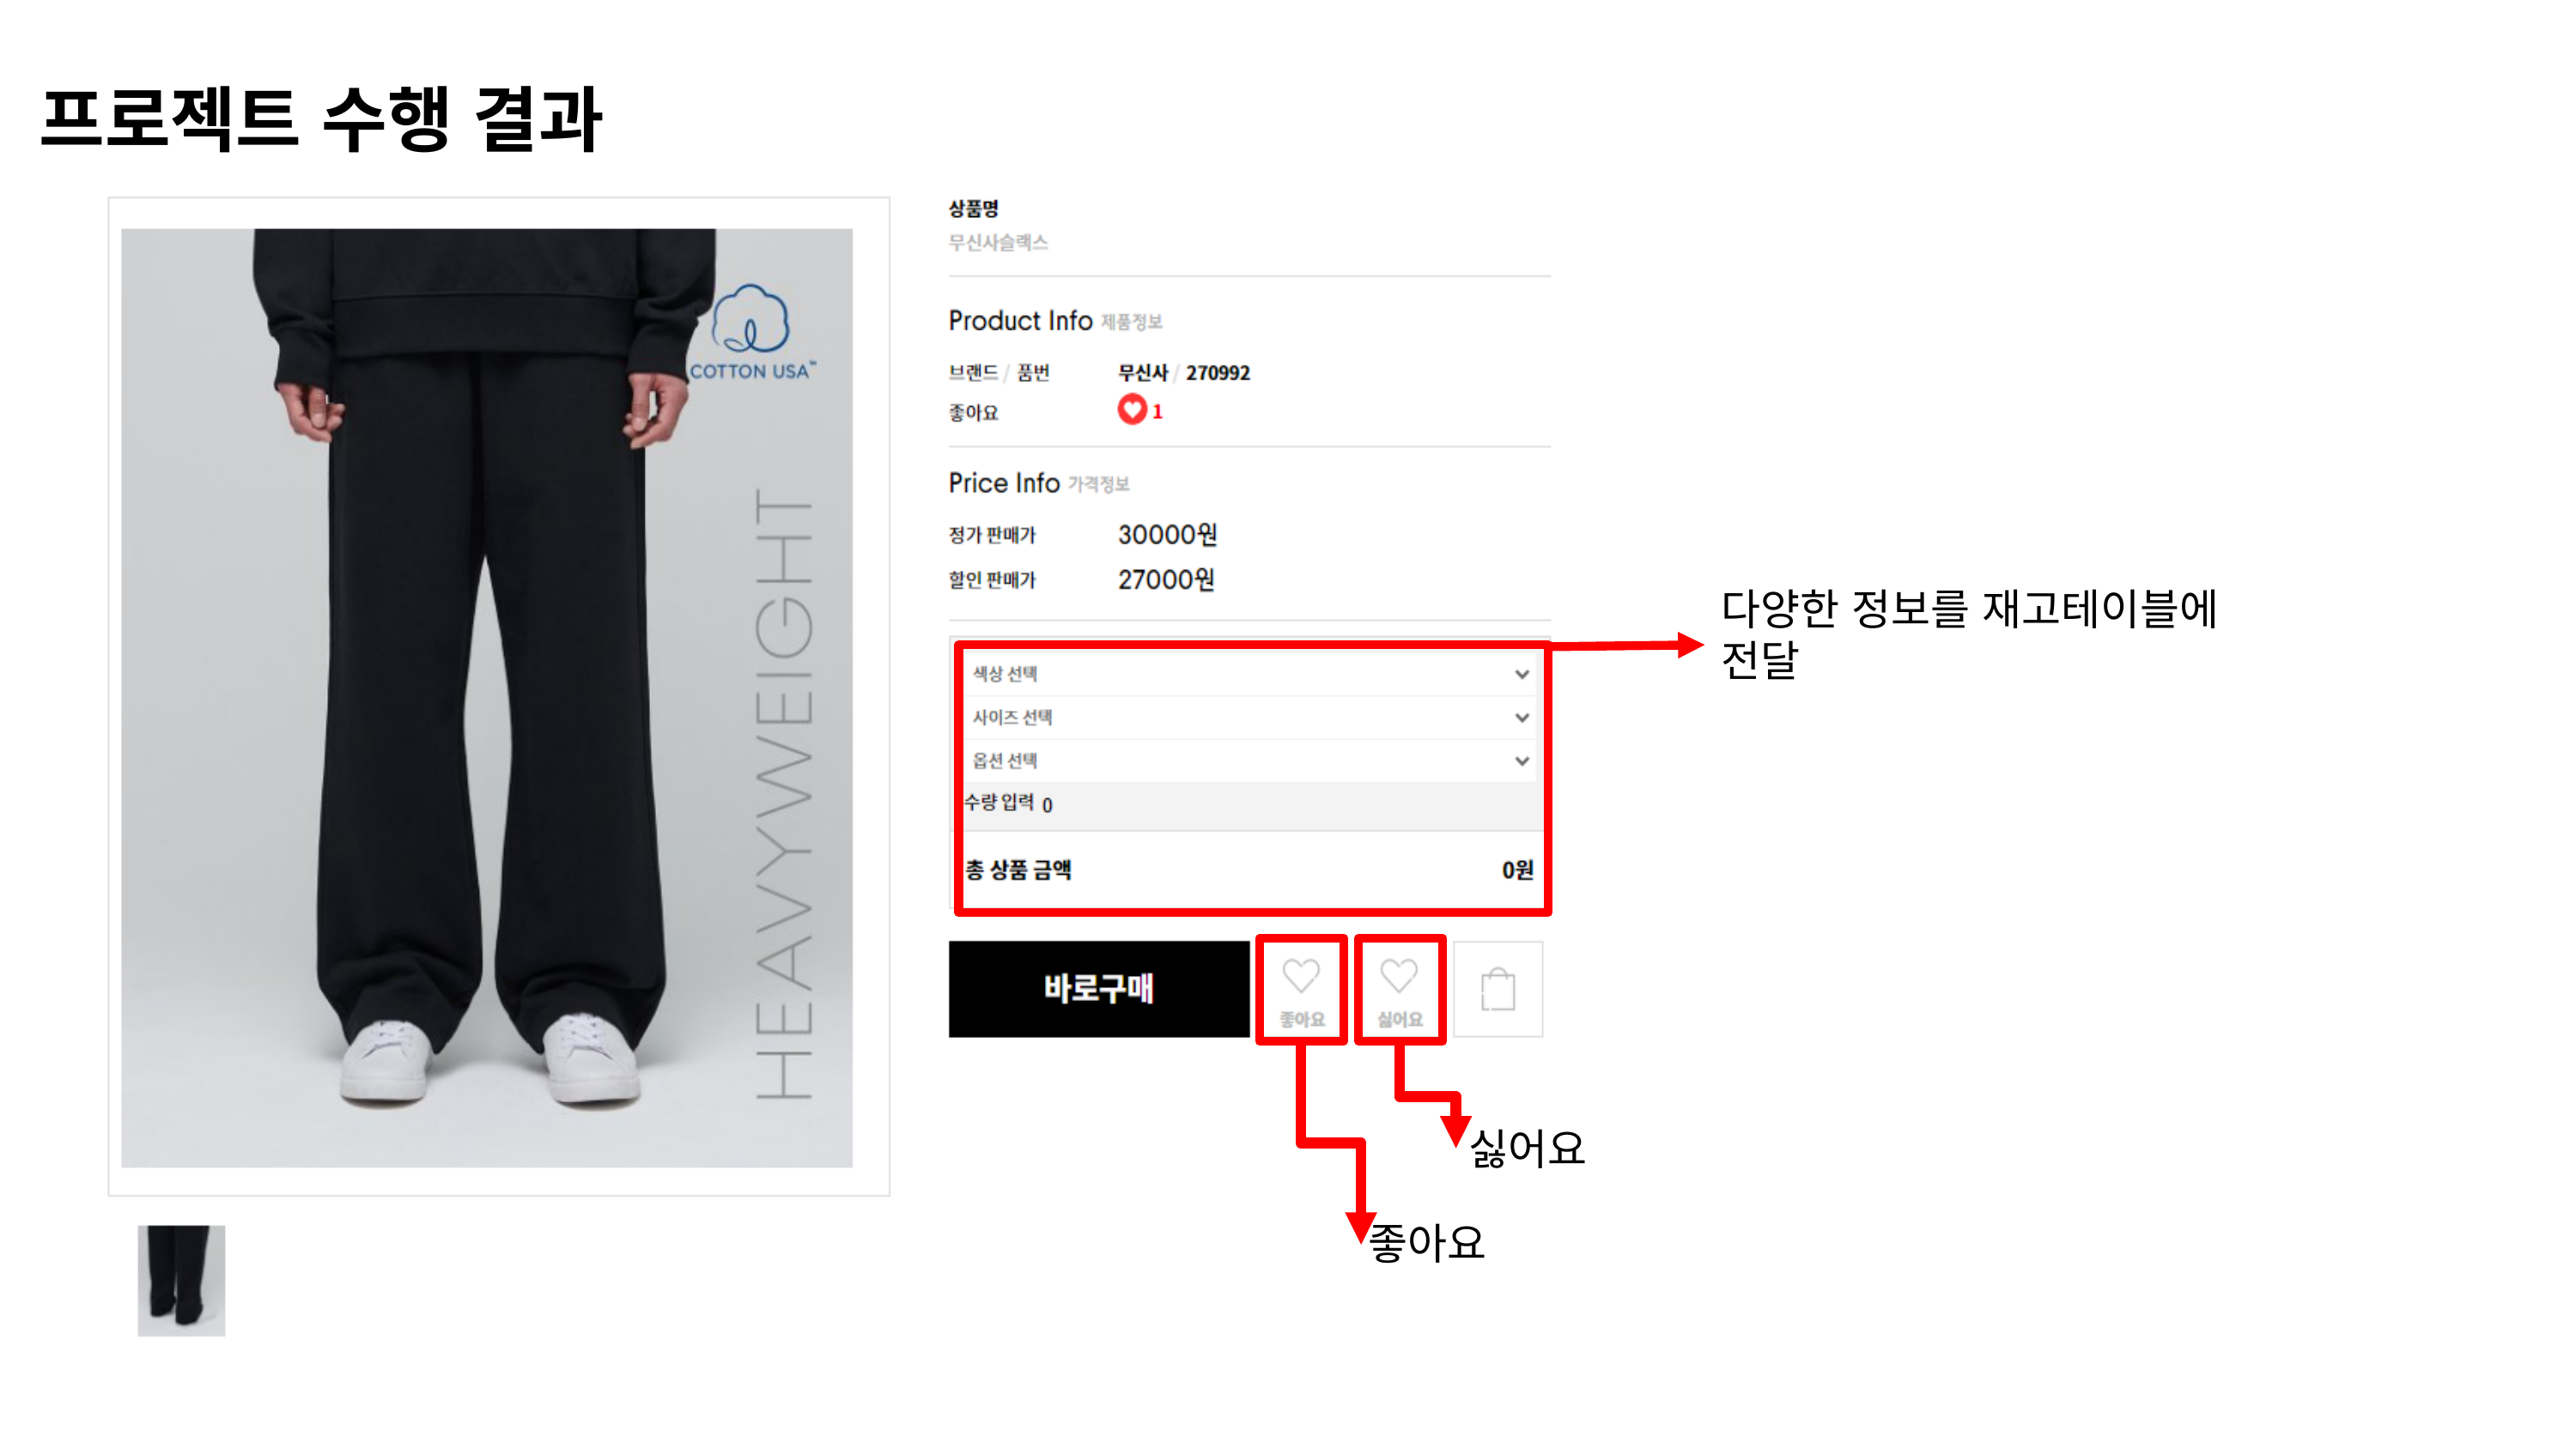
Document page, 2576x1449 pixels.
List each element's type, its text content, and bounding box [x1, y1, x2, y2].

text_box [96, 114, 2287, 1381]
text_box 프로젝트 수행 결과 [0, 68, 644, 167]
